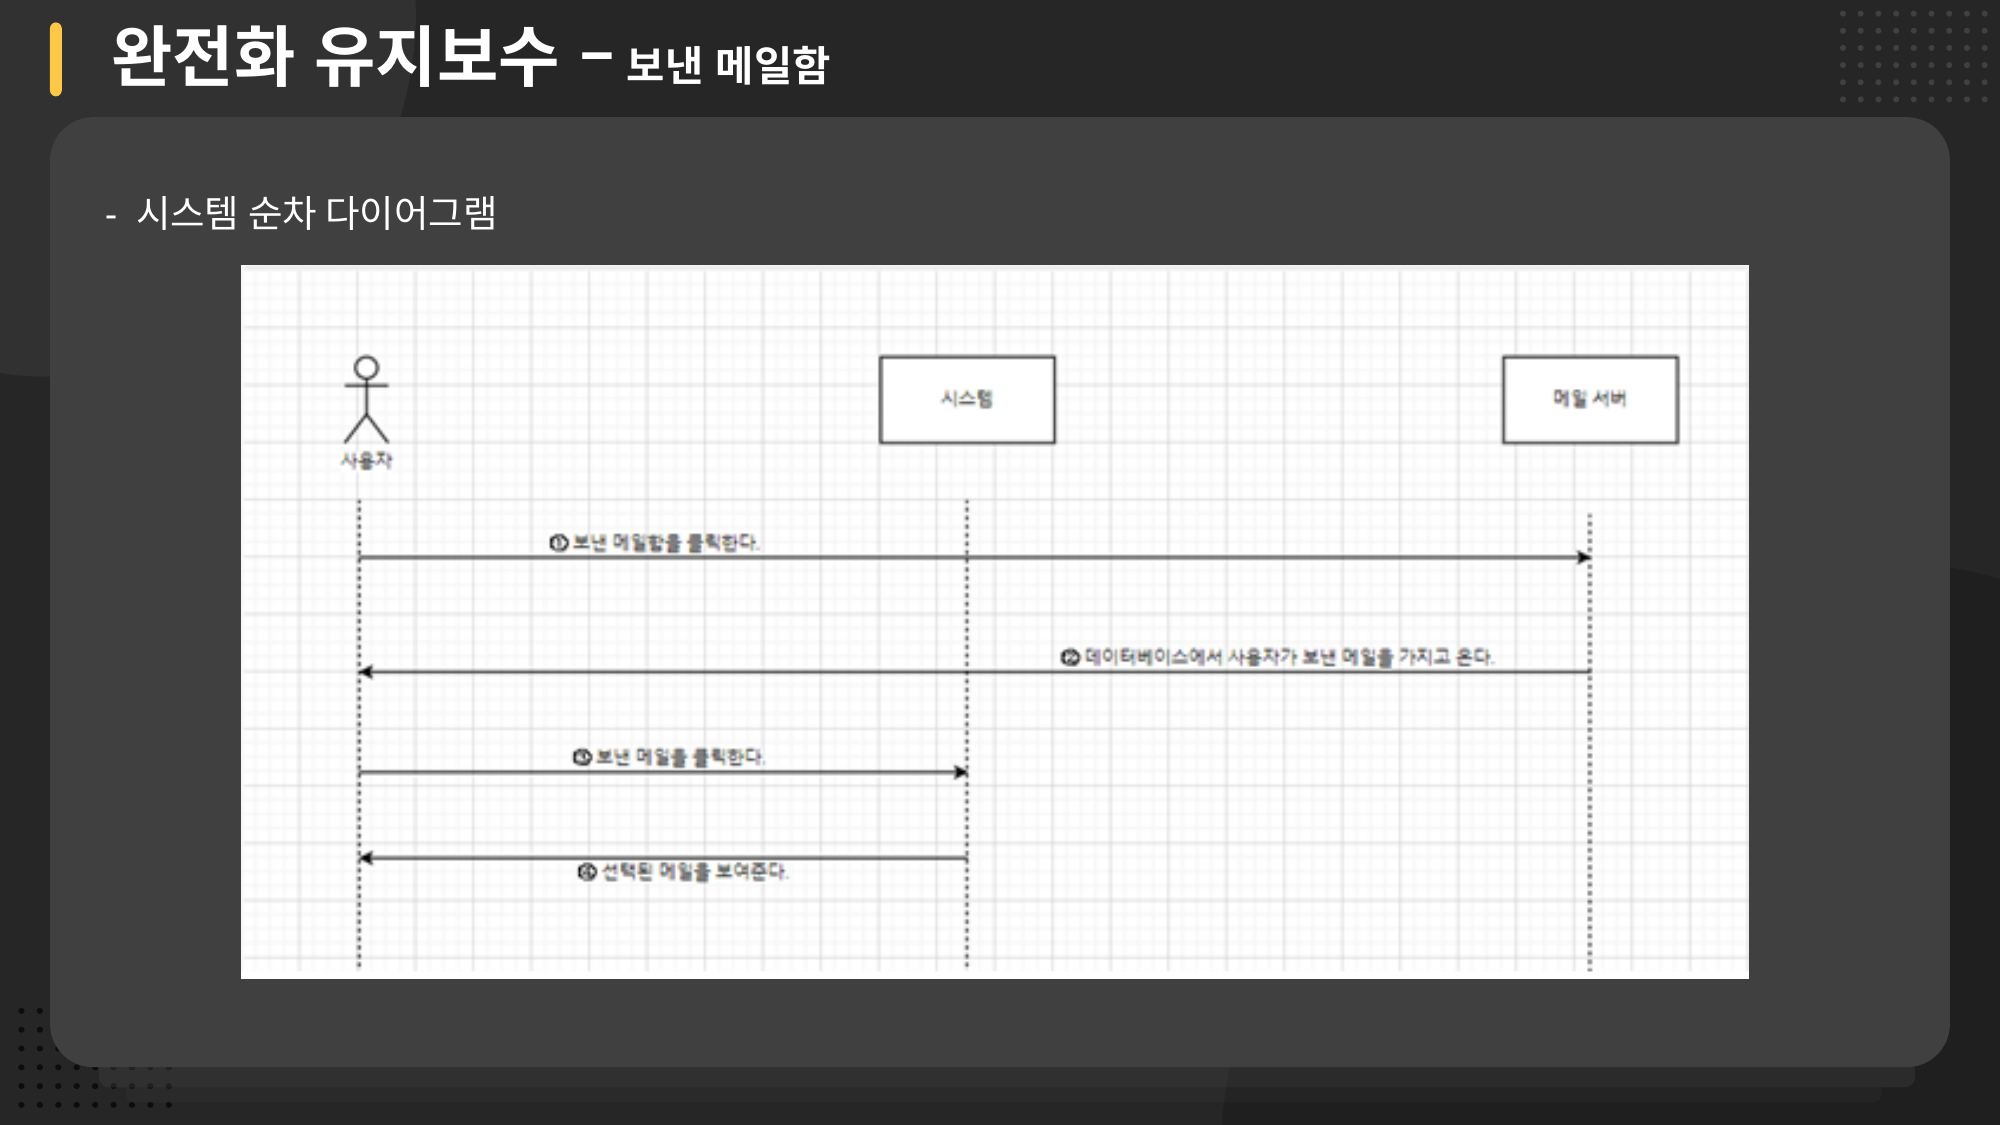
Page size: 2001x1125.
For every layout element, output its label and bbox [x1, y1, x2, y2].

picture [241, 265, 1749, 979]
text_box [0, 0, 2000, 1125]
